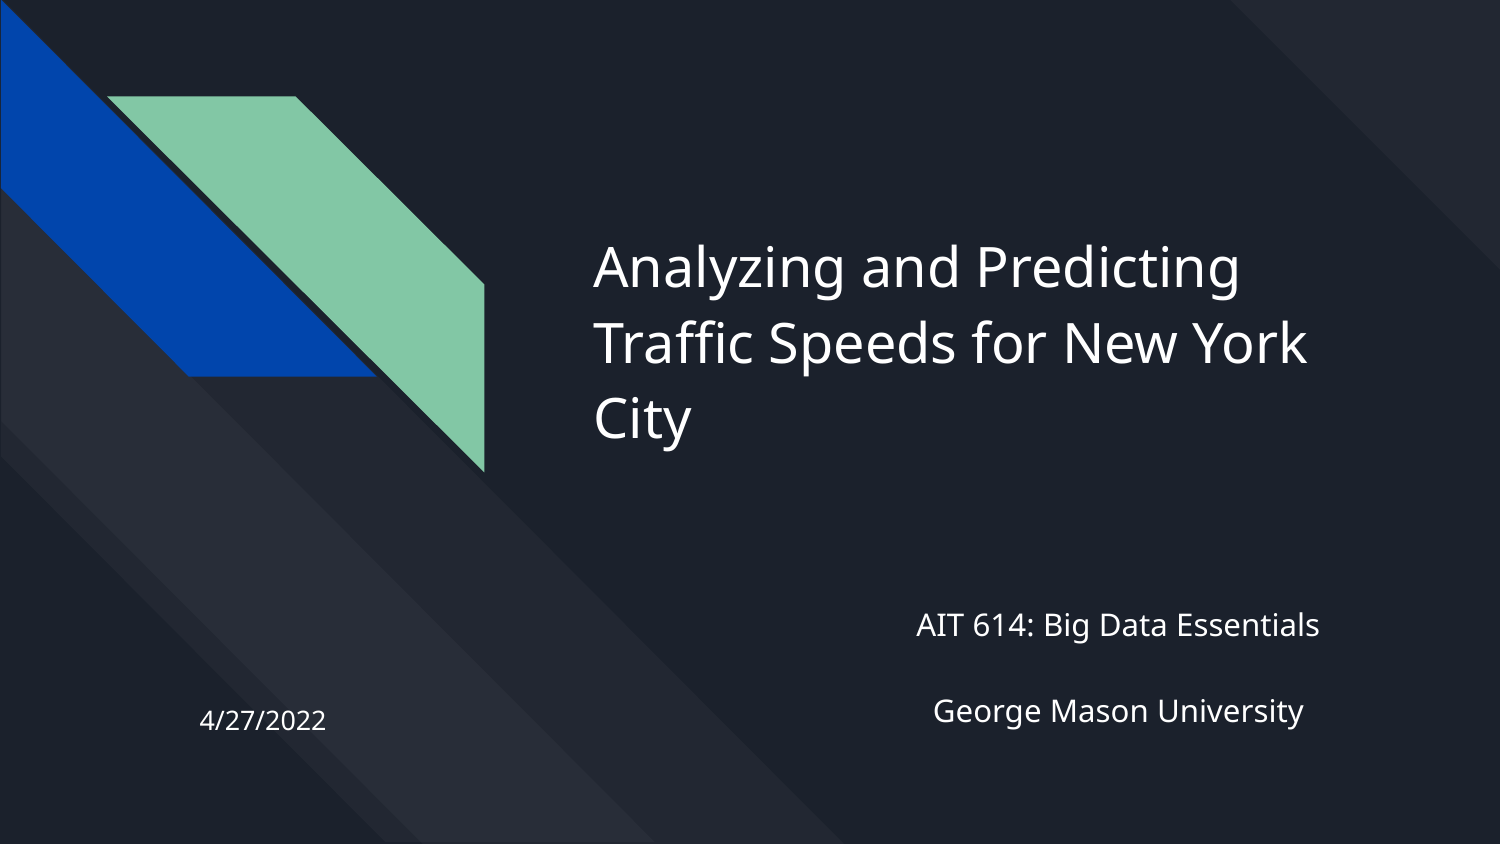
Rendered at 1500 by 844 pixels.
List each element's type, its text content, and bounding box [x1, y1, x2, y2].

subtitle AIT 614: Big Data Essentials George Mason University [864, 588, 1373, 754]
subtitle 4/27/2022 [91, 687, 435, 754]
title Analyzing and Predicting Traffic Speeds for New York City [578, 212, 1402, 472]
